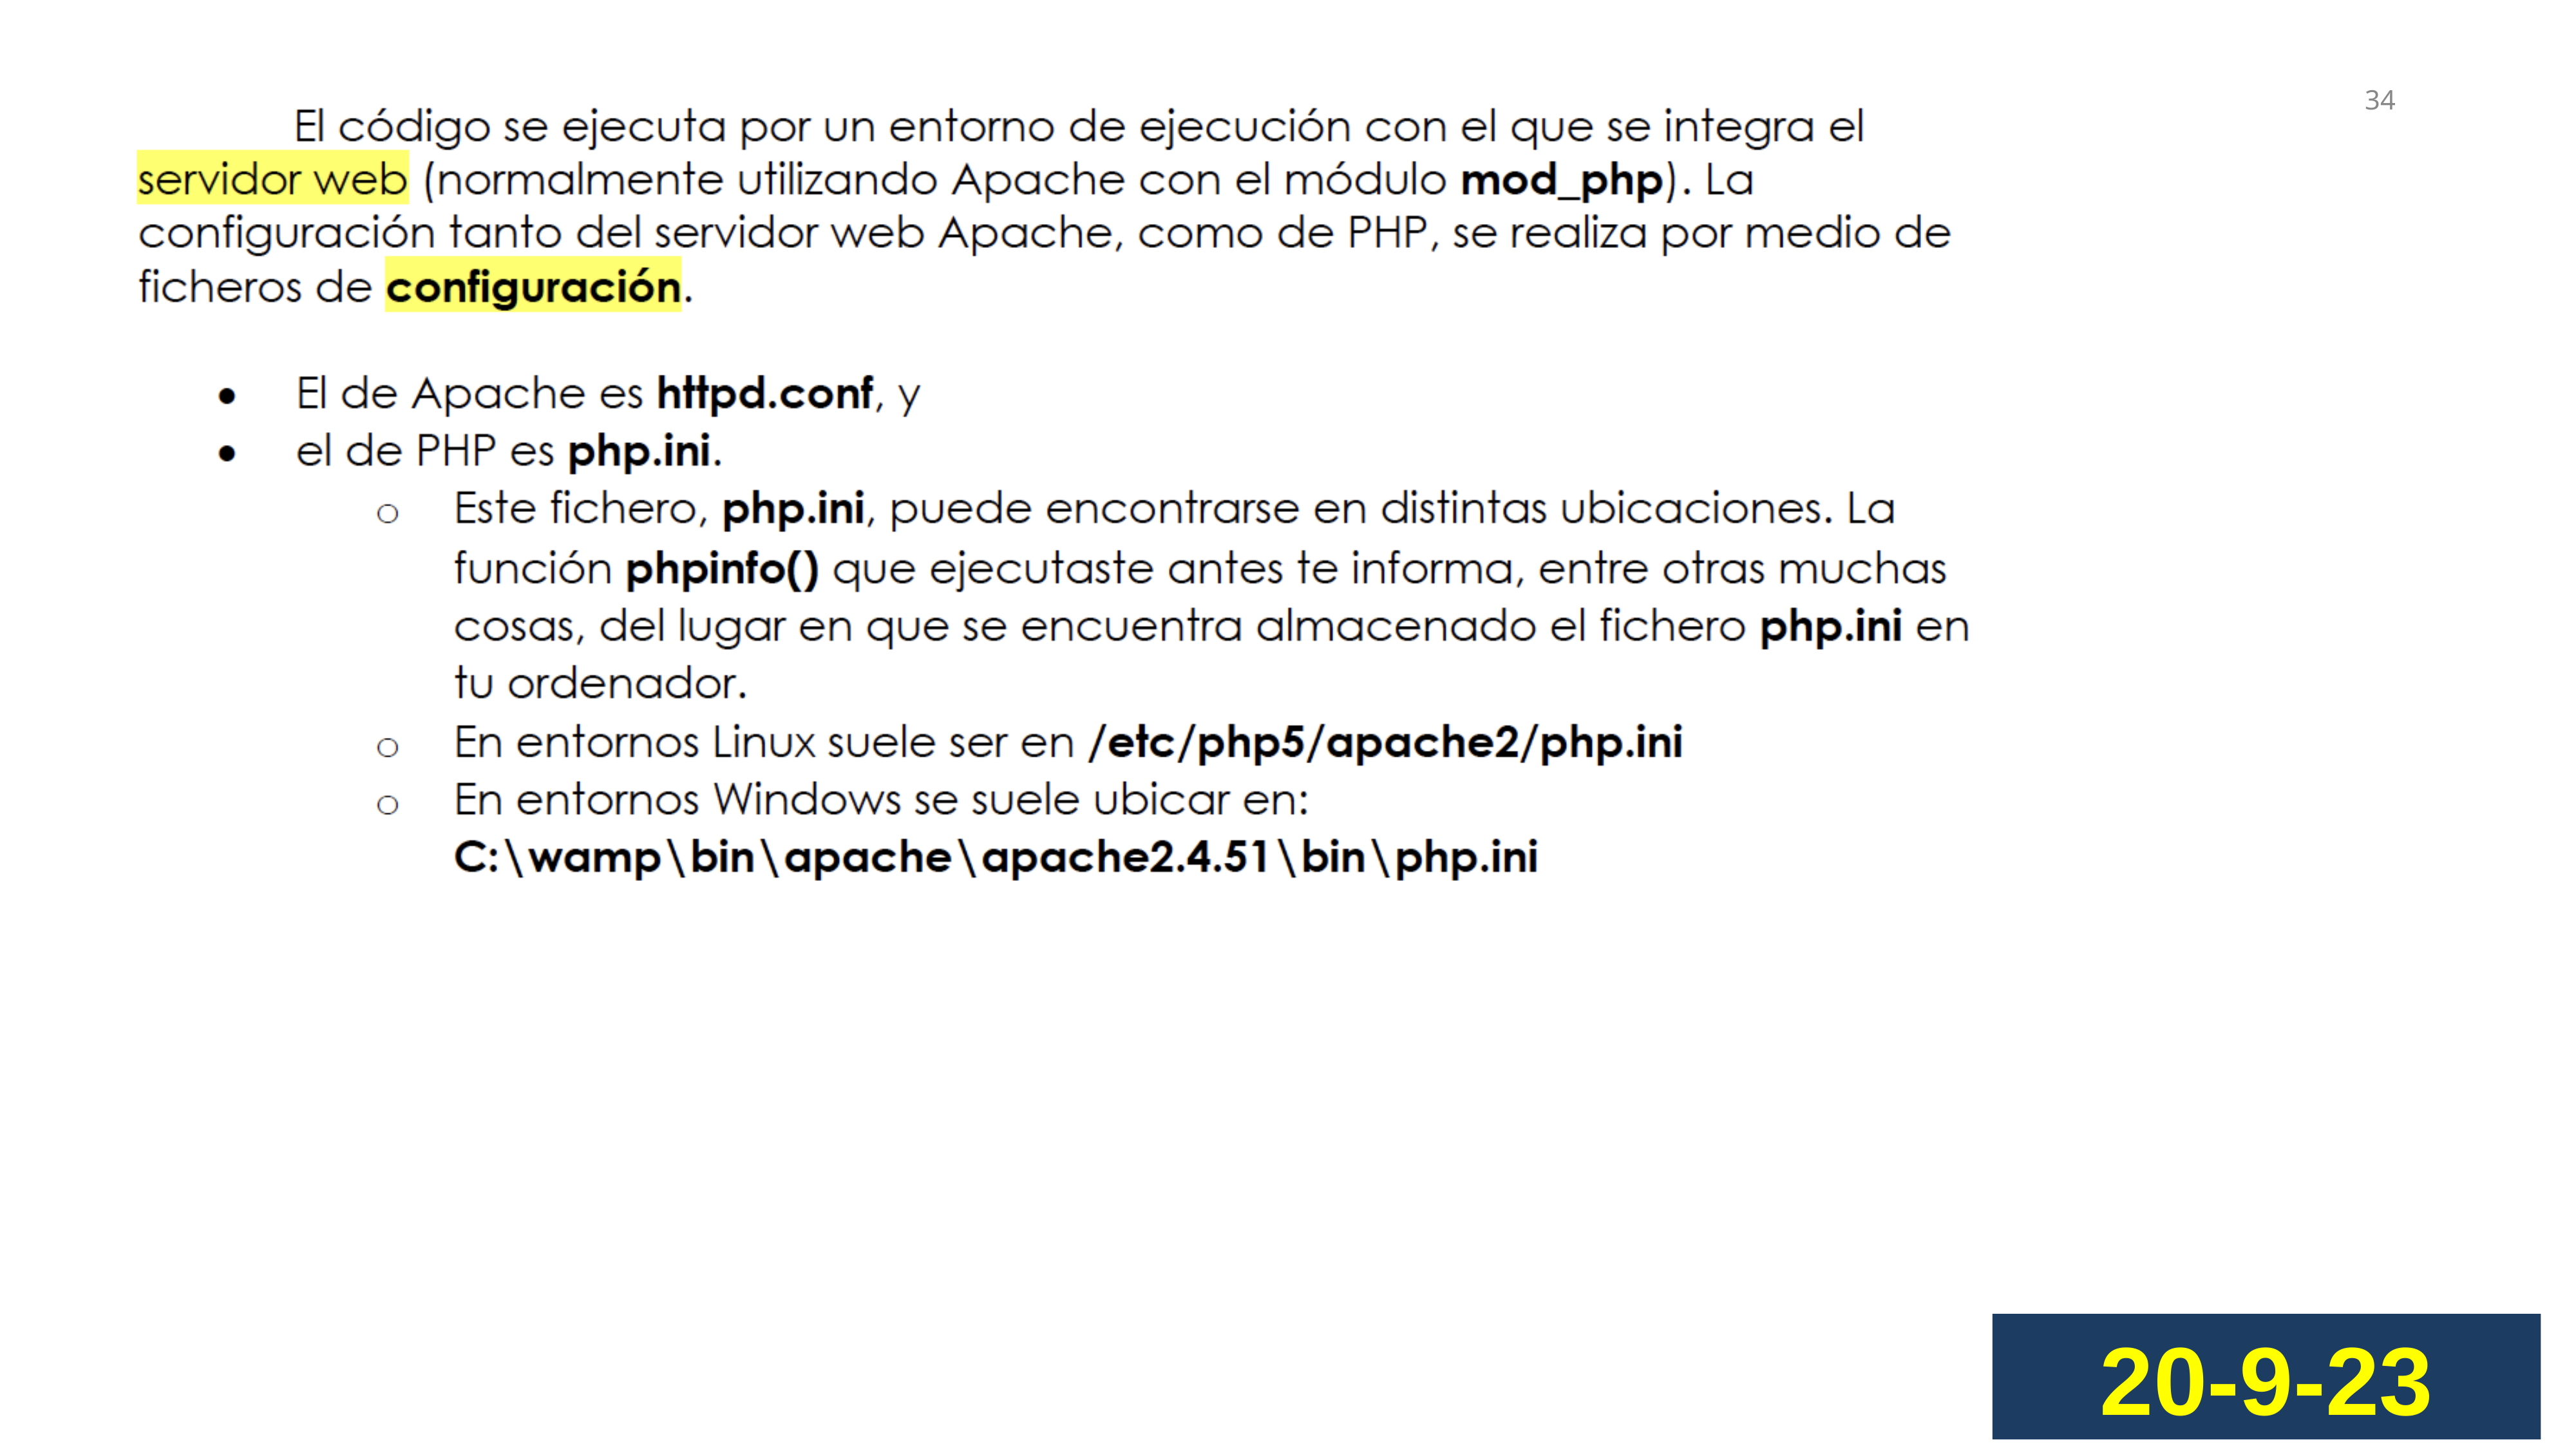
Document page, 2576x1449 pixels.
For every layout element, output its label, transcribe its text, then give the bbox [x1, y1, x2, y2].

text_box 20-9-23 [1992, 1314, 2541, 1440]
picture [92, 67, 2029, 951]
slide_number 34 [2212, 68, 2405, 135]
